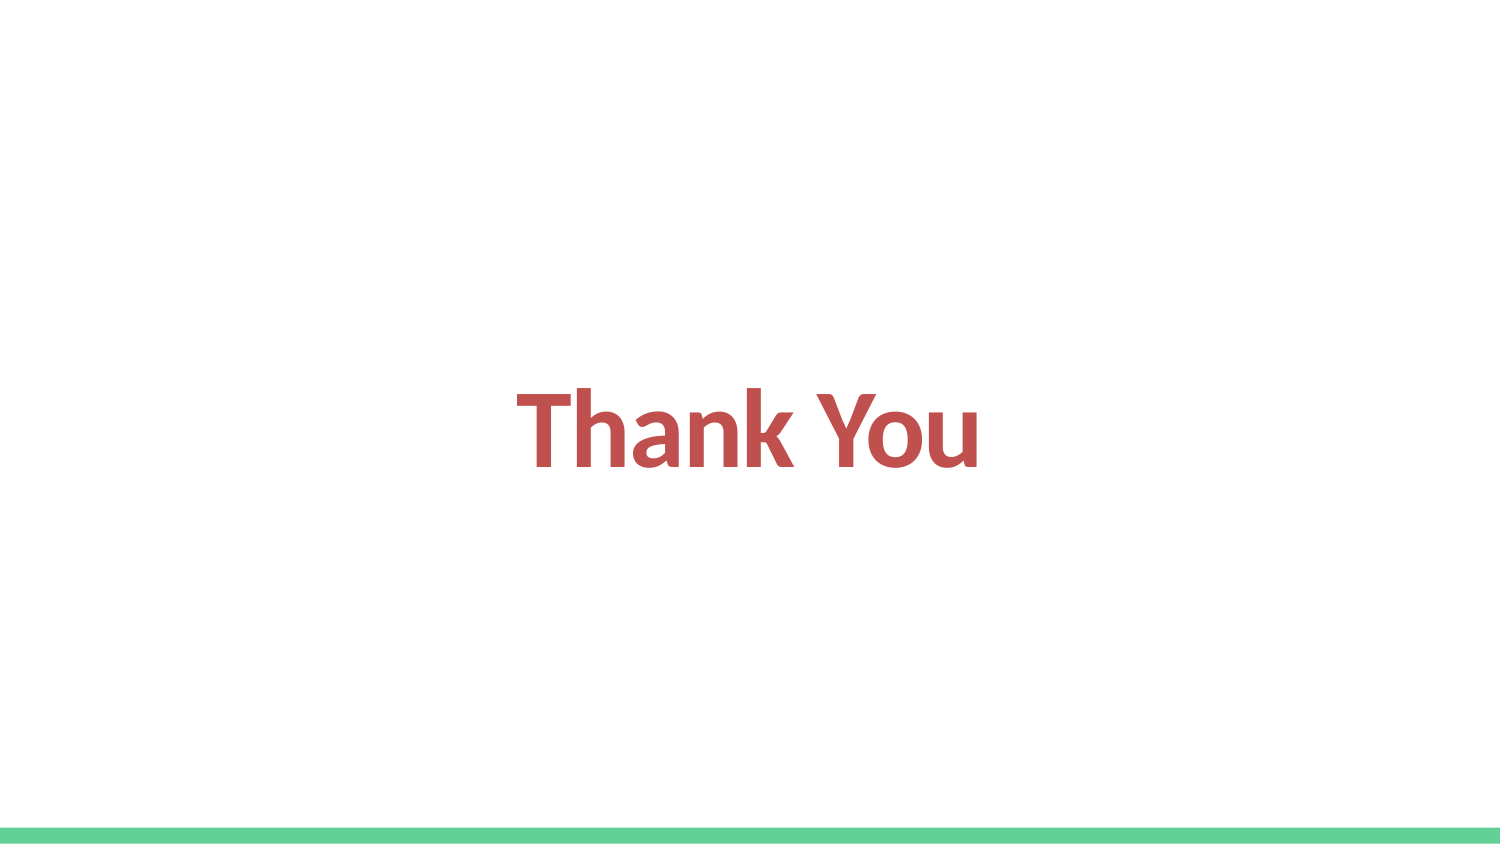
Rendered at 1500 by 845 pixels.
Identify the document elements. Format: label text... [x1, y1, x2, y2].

text_box Thank You [119, 353, 1380, 491]
